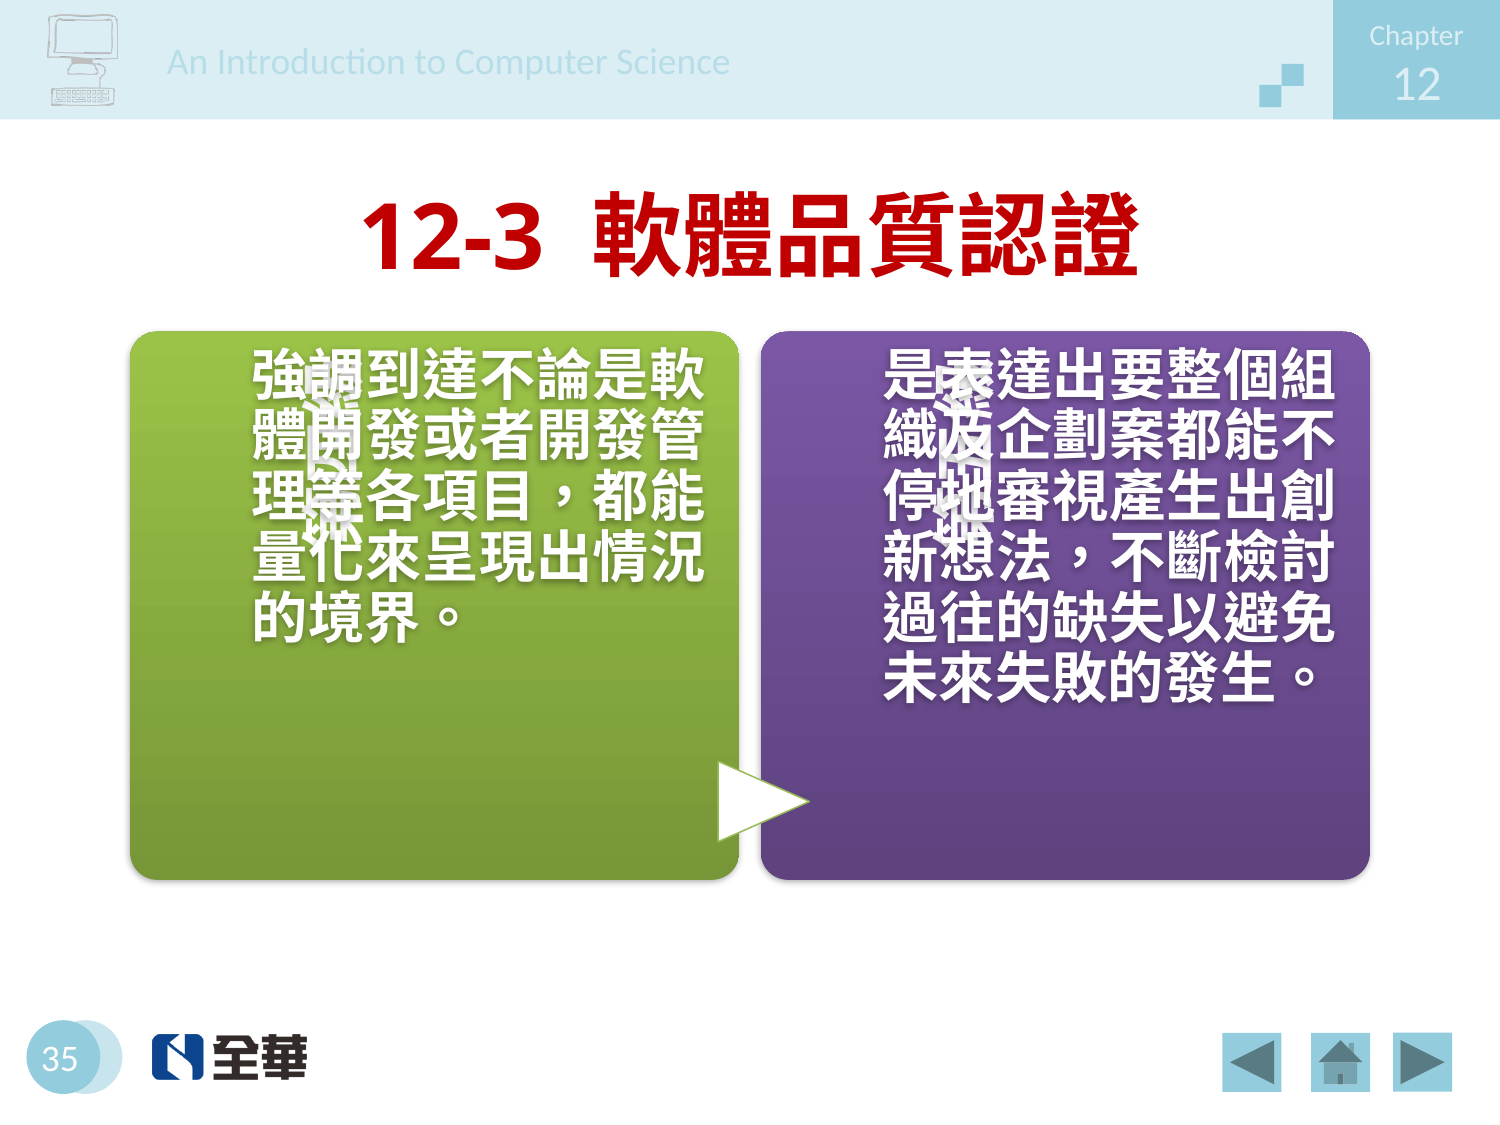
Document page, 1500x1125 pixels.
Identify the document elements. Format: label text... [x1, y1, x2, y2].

title 12-3 軟體品質認證 [75, 138, 1425, 327]
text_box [129, 331, 1371, 881]
picture [152, 1034, 307, 1080]
picture [47, 14, 118, 106]
